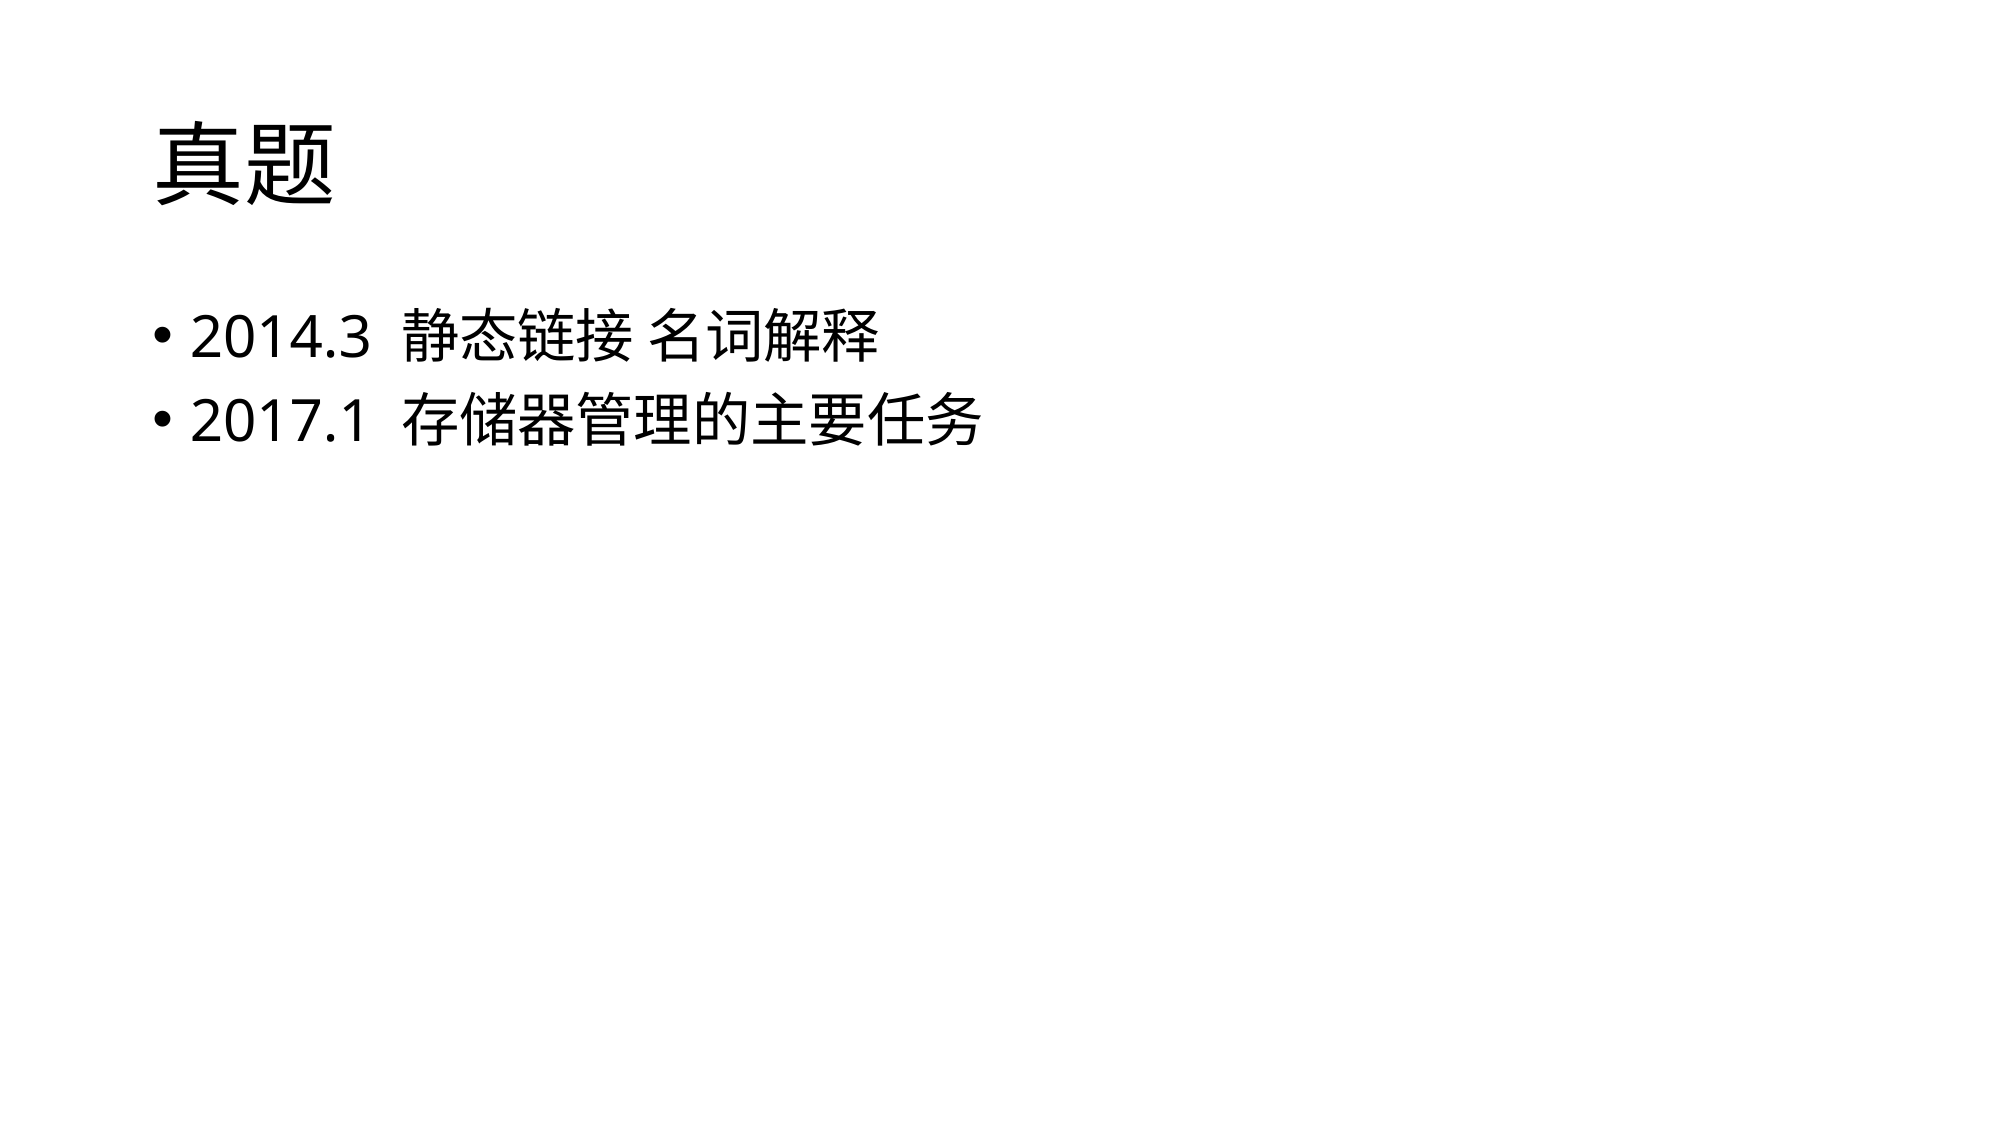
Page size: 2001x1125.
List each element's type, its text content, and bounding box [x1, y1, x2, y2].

title 真题 [137, 59, 1863, 278]
list 2014.3 静态链接 名词解释 2017.1 存储器管理的主要任务 [137, 299, 1863, 1014]
